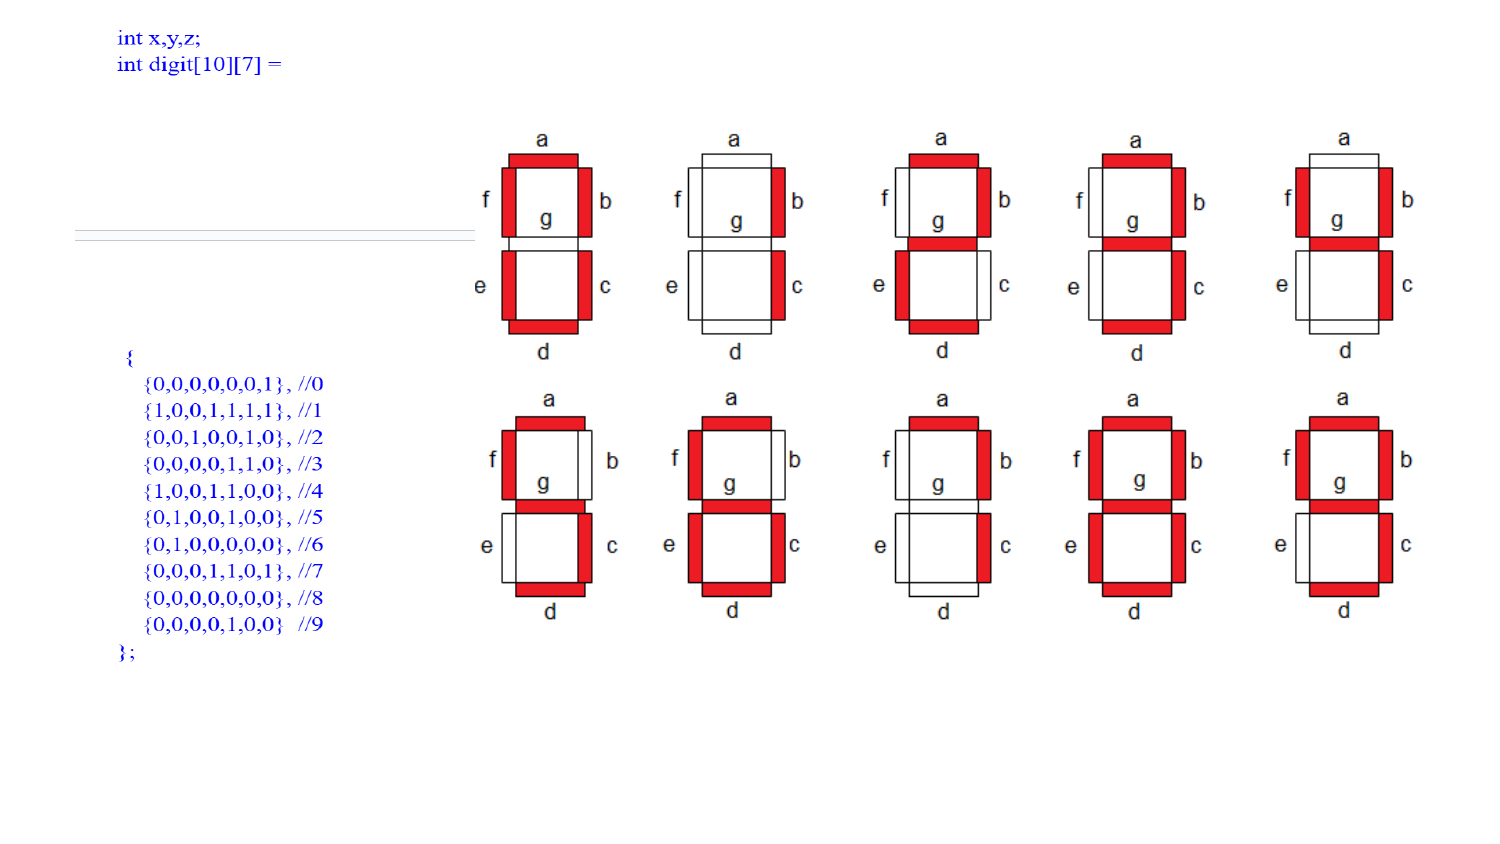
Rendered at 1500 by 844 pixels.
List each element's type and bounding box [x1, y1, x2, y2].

picture [75, 21, 1421, 685]
